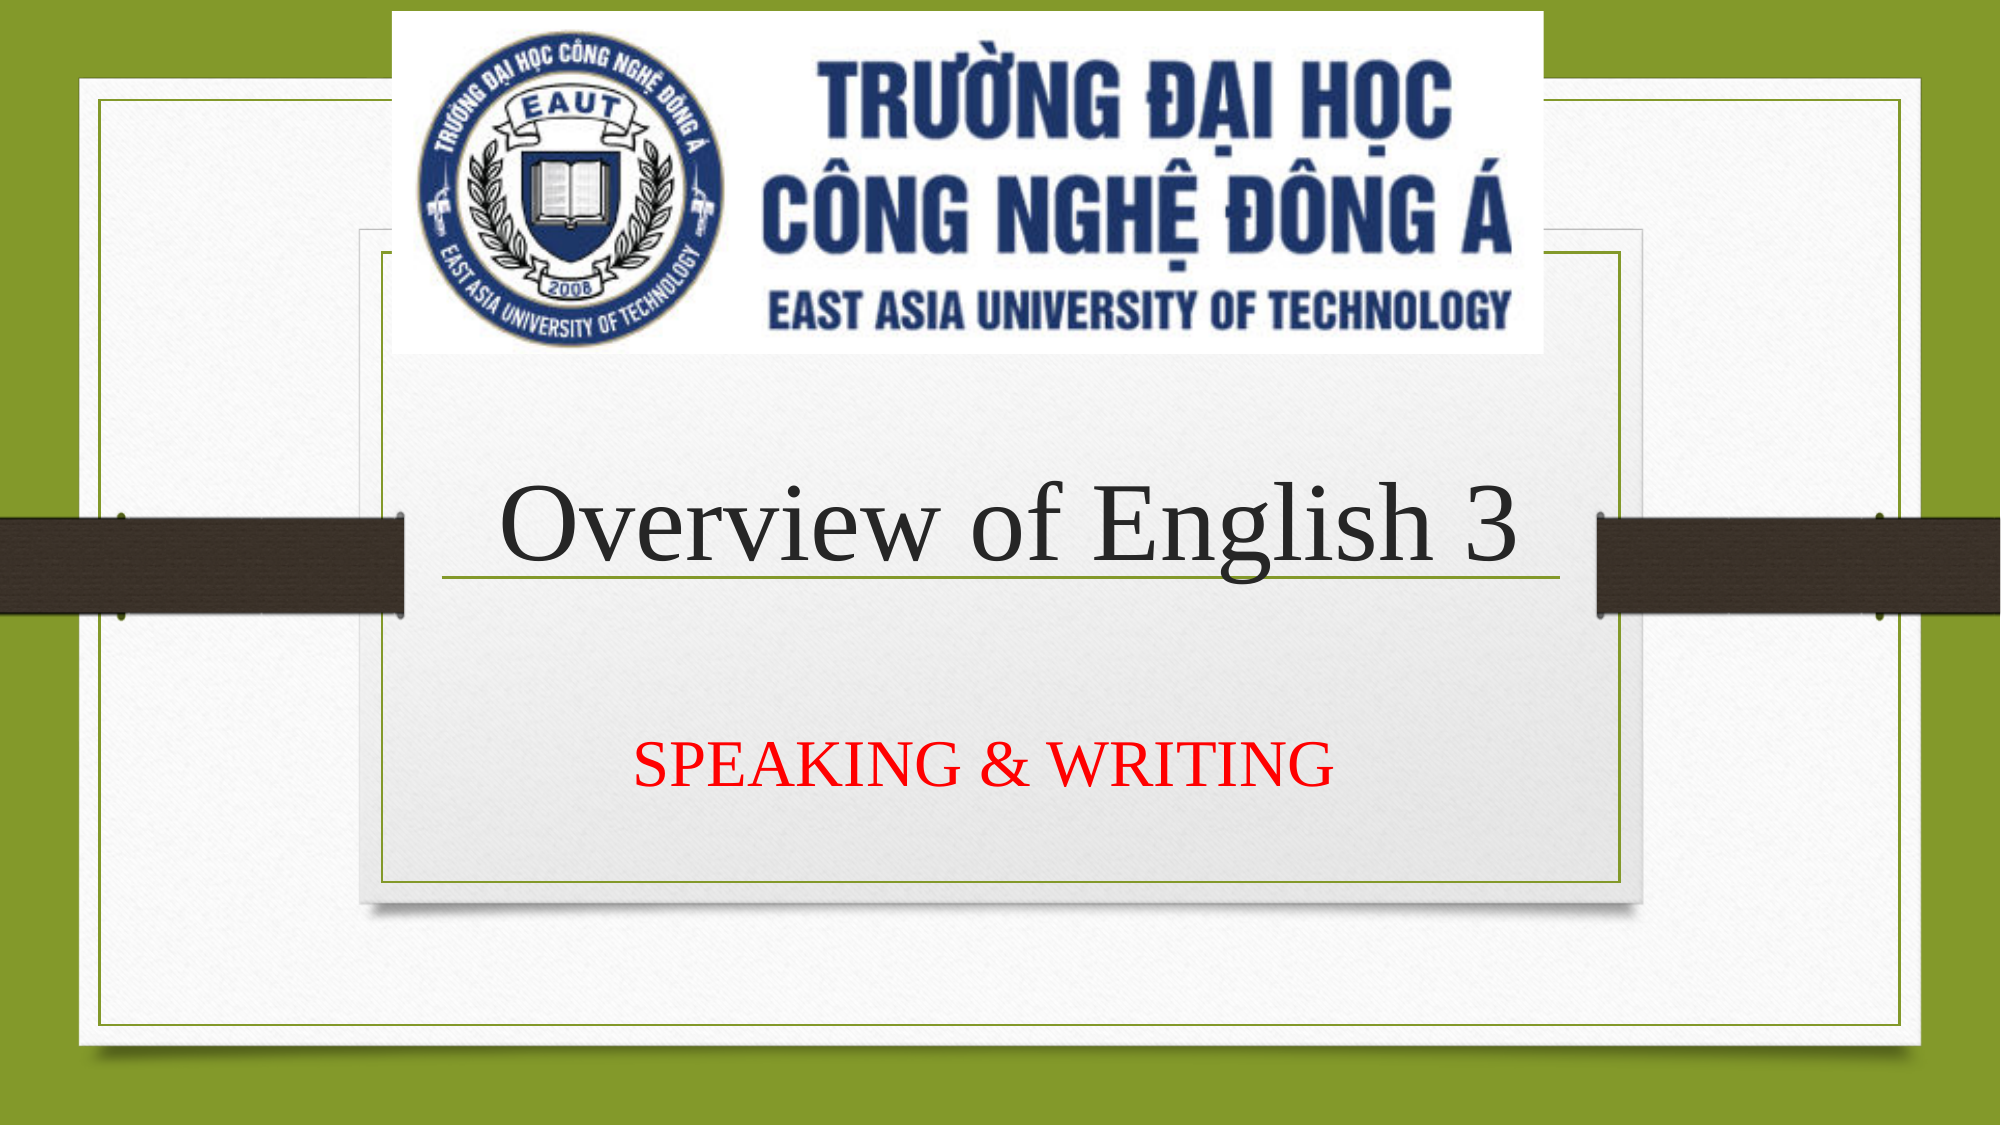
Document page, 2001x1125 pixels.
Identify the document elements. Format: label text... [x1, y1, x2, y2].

title Overview of English 3 [441, 342, 1578, 591]
subtitle SPEAKING & WRITING [425, 712, 1544, 929]
picture [0, 0, 2001, 1125]
